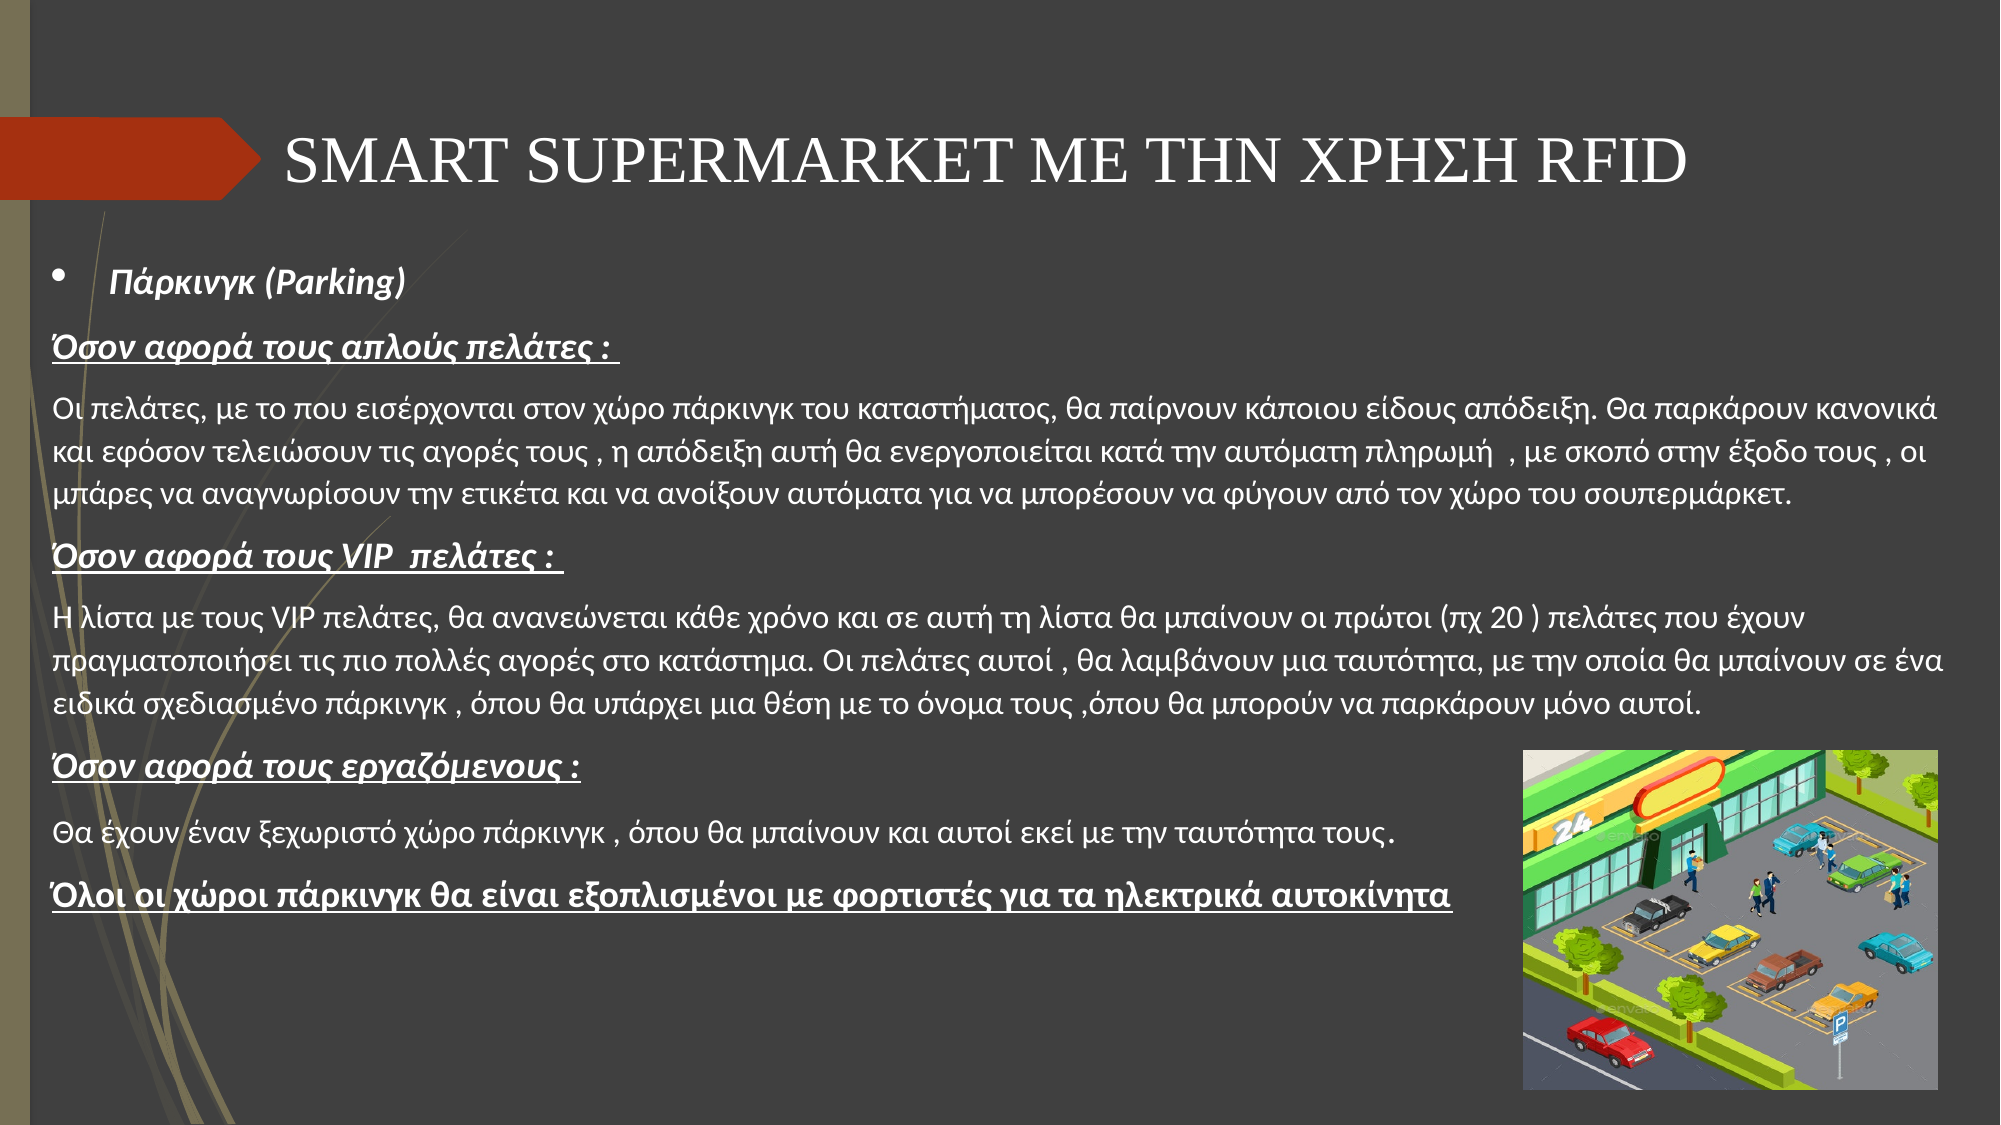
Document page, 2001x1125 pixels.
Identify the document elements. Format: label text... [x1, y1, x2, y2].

picture [1523, 750, 1939, 1090]
text_box Πάρκινγκ (Parking) Όσον αφορά τους απλούς πελάτες : Οι πελάτες, με το που εισέρχονται στον χώρο πάρκινγκ του καταστήματος, θα παίρνουν κάποιου είδους απόδειξη. Θα παρκάρουν κανονικά και εφόσον τελειώσουν τις αγορές τους , η απόδειξη αυτή θα ενεργοποιείται κατά την αυτόματη πληρωμή , με σκοπό στην έξοδο τους , οι μπάρες να αναγνωρίσουν την ετικέτα και να ανοίξουν αυτόματα για να μπορέσουν να φύγουν από τον χώρο του σουπερμάρκετ. Όσον αφορά τους VIP πελάτες : Η λίστα με τους VIP πελάτες, θα ανανεώνεται κάθε χρόνο και σε αυτή τη λίστα θα μπαίνουν οι πρώτοι (πχ 20 ) πελάτες που έχουν πραγματοποιήσει τις πιο πολλές αγορές στο κατάστημα. Οι πελάτες αυτοί , θα λαμβάνουν μια ταυτότητα, με την οποία θα μπαίνουν σε ένα ειδικά σχεδιασμένο πάρκινγκ , όπου θα υπάρχει μια θέση με το όνομα τους ,όπου θα μπορούν να παρκάρουν μόνο αυτοί. Όσον αφορά τους εργαζόμενους : Θα έχουν έναν ξεχωριστό χώρο πάρκινγκ , όπου θα μπαίνουν και αυτοί εκεί με την ταυτότητα τους. Όλοι οι χώροι πάρκινγκ θα είναι εξοπλισμένοι με φορτιστές για τα ηλεκτρικά αυτοκίνητα [37, 246, 2000, 988]
title SMART SUPERMARKET ΜΕ ΤΗΝ ΧΡΗΣΗ RFID [269, 108, 1731, 246]
